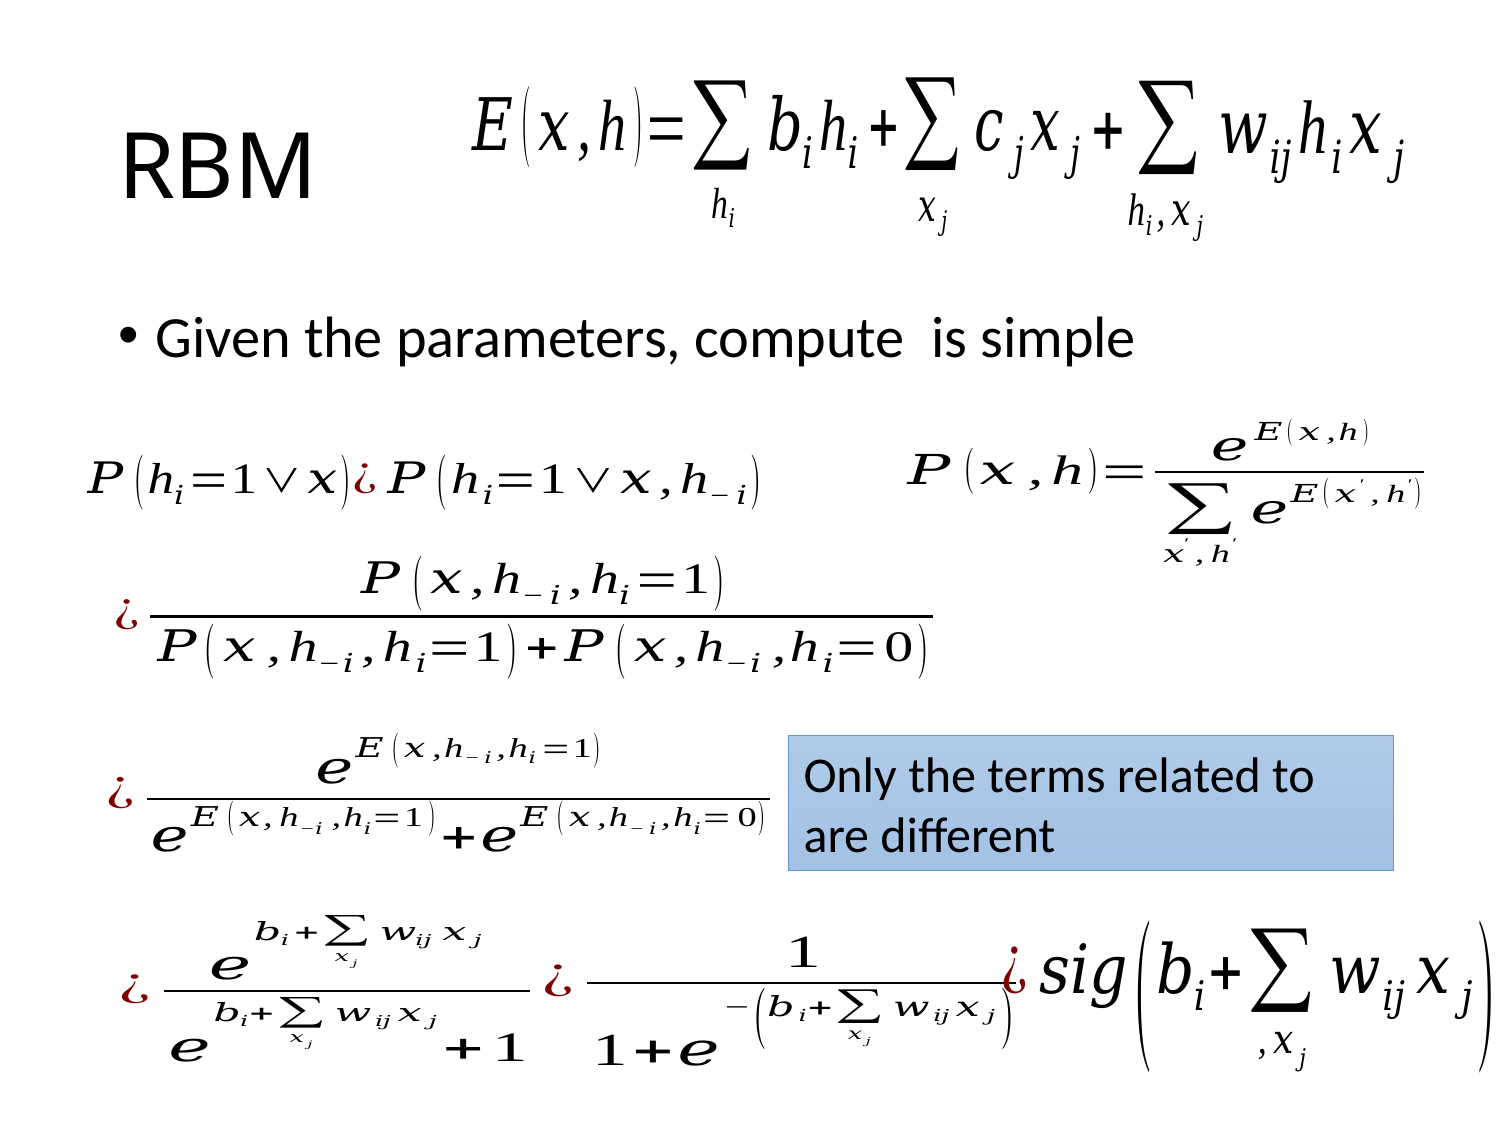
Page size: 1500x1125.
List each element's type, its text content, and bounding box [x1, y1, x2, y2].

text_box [468, 74, 1406, 241]
title RBM [103, 59, 1397, 278]
